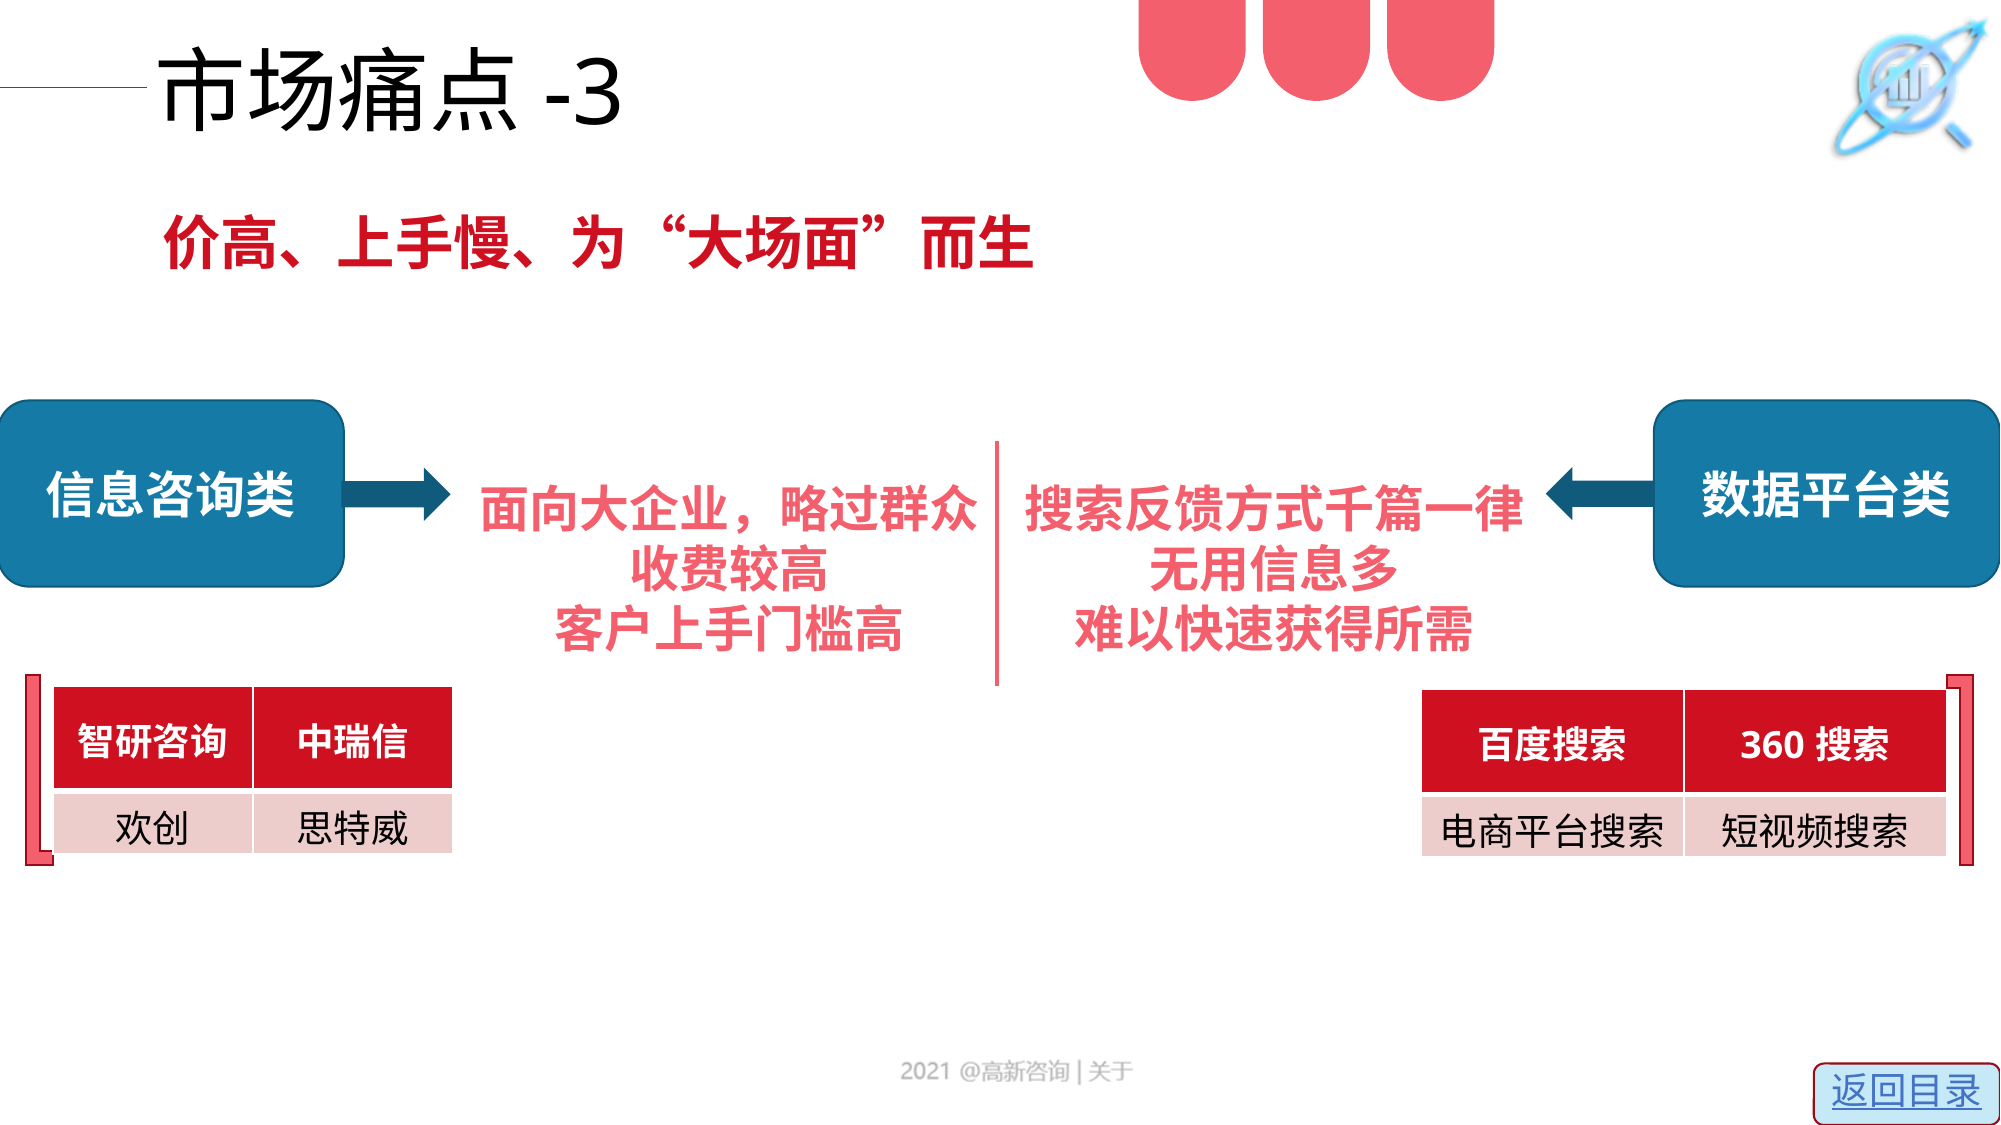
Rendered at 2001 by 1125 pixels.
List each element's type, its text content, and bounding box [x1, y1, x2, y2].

table_cell 欢创 [54, 794, 252, 853]
text_box 返回目录 [1812, 1062, 2000, 1125]
text_box [25, 674, 54, 866]
text_box 市场痛点-3 [139, 25, 641, 151]
picture [1819, 0, 2000, 181]
table_header 智研咨询 [54, 687, 252, 788]
table_cell 短视频搜索 [1685, 797, 1946, 856]
text_box 面向大企业，略过群众 收费较高 客户上手门槛高 [456, 470, 995, 665]
picture [0, 1028, 1974, 1110]
text_box 数据平台类 [1652, 399, 2000, 588]
text_box [341, 467, 451, 521]
table_header 百度搜索 [1422, 690, 1683, 792]
text_box [1946, 674, 1974, 866]
text_box [1548, 466, 1655, 521]
table_header 360搜索 [1685, 690, 1946, 792]
text_box 搜索反馈方式千篇一律 无用信息多 难以快速获得所需 [1001, 469, 1548, 665]
table_cell 思特威 [254, 794, 452, 853]
text_box 信息咨询类 [0, 399, 345, 588]
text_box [1138, 0, 1495, 101]
table_header 中瑞信 [254, 687, 452, 788]
table_cell 电商平台搜索 [1422, 797, 1683, 856]
text_box 价高、上手慢、为“大场面”而生 [147, 198, 1051, 284]
